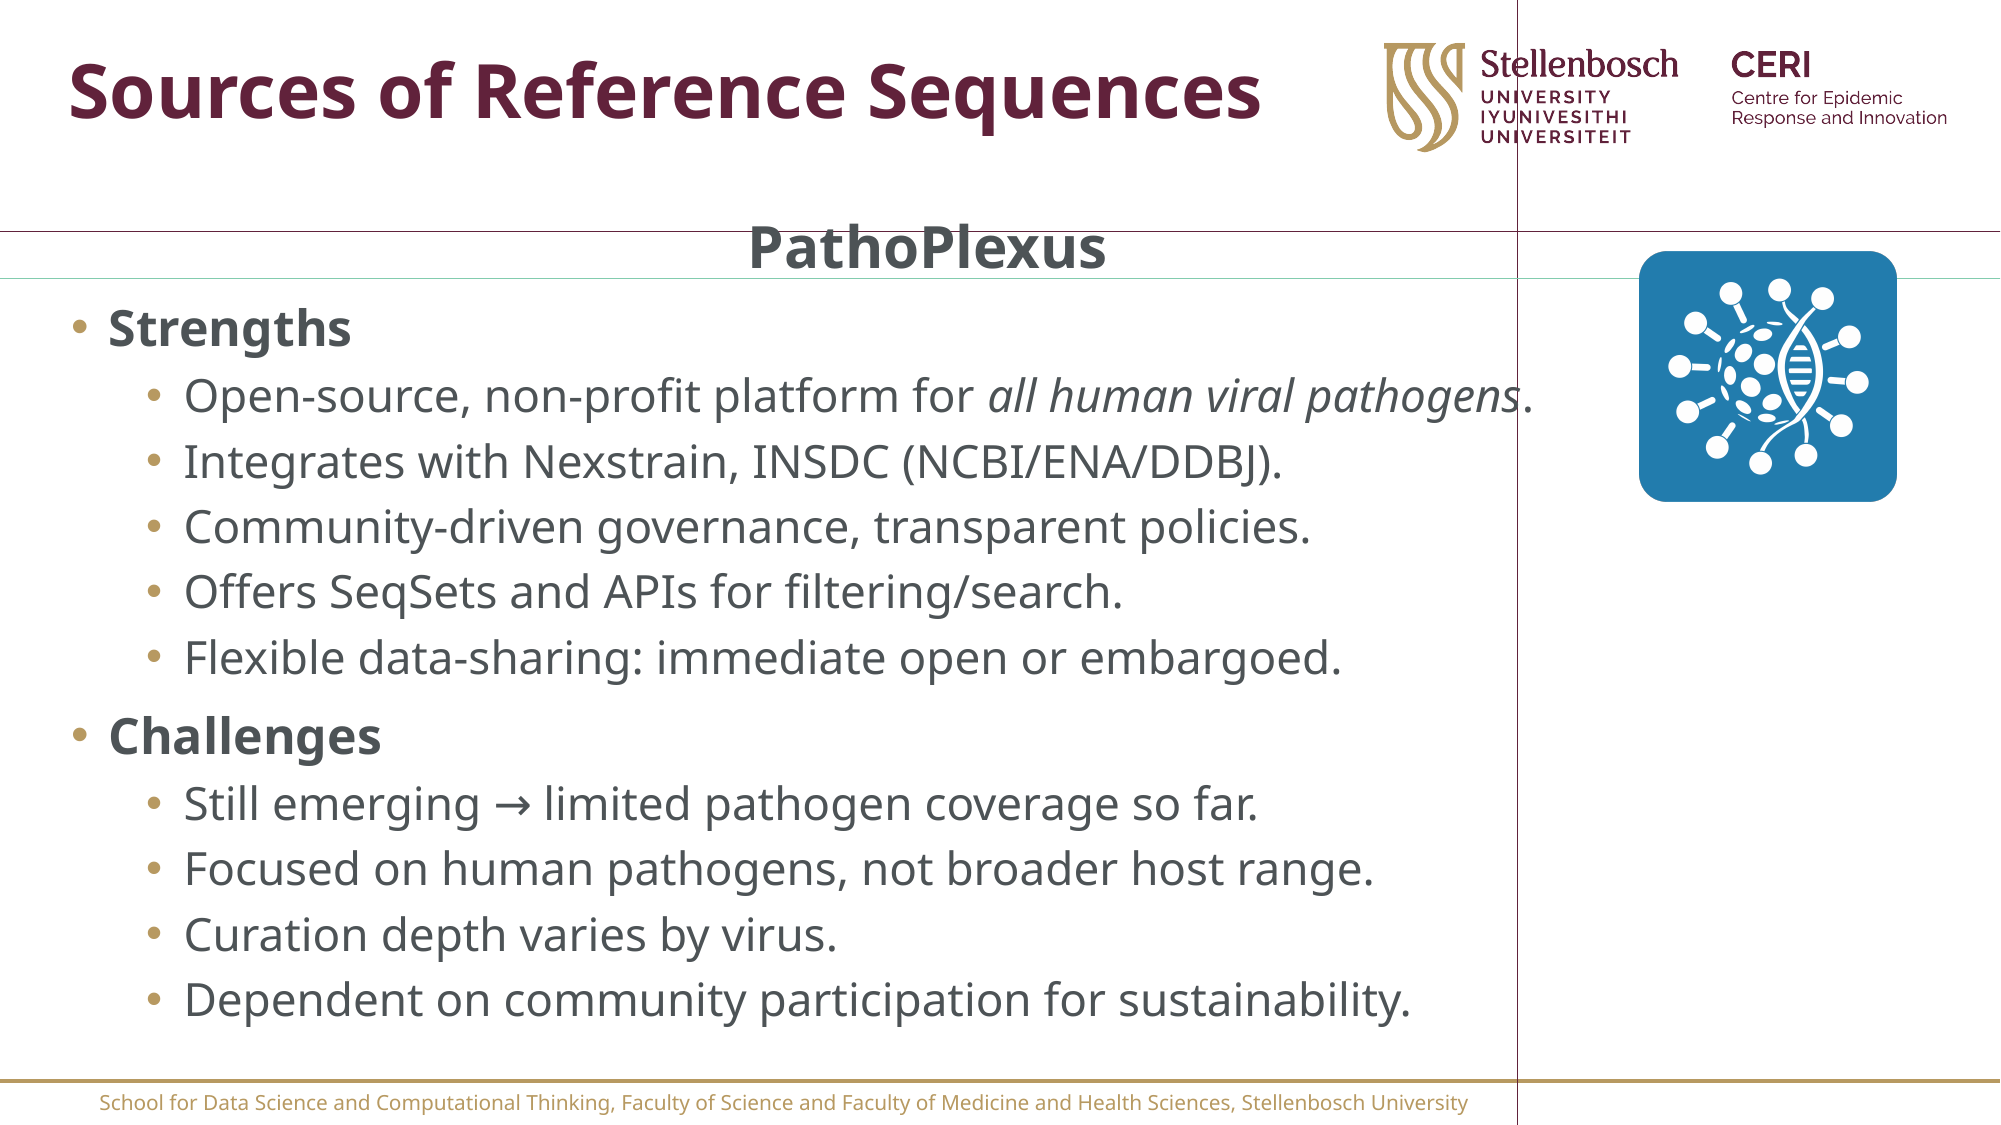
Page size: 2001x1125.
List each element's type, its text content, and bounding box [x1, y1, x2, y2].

picture [1639, 251, 1897, 502]
list Strengths Open-source, non-profit platform for all human viral pathogens. Integrates with Nexstrain, INSDC (NCBI/ENA/DDBJ). Community-driven governance, transparent policies. Offers SeqSets and APIs for filtering/search. Flexible data-sharing: immediate open or embargoed. Challenges Still emerging → limited pathogen coverage so far. Focused on human pathogens, not broader host range. Curation depth varies by virus. Dependent on community participation for sustainability. [56, 289, 1964, 1046]
picture [1339, 0, 2000, 202]
text_box PathoPlexus [733, 203, 1123, 288]
title Sources of Reference Sequences [53, 46, 1854, 166]
